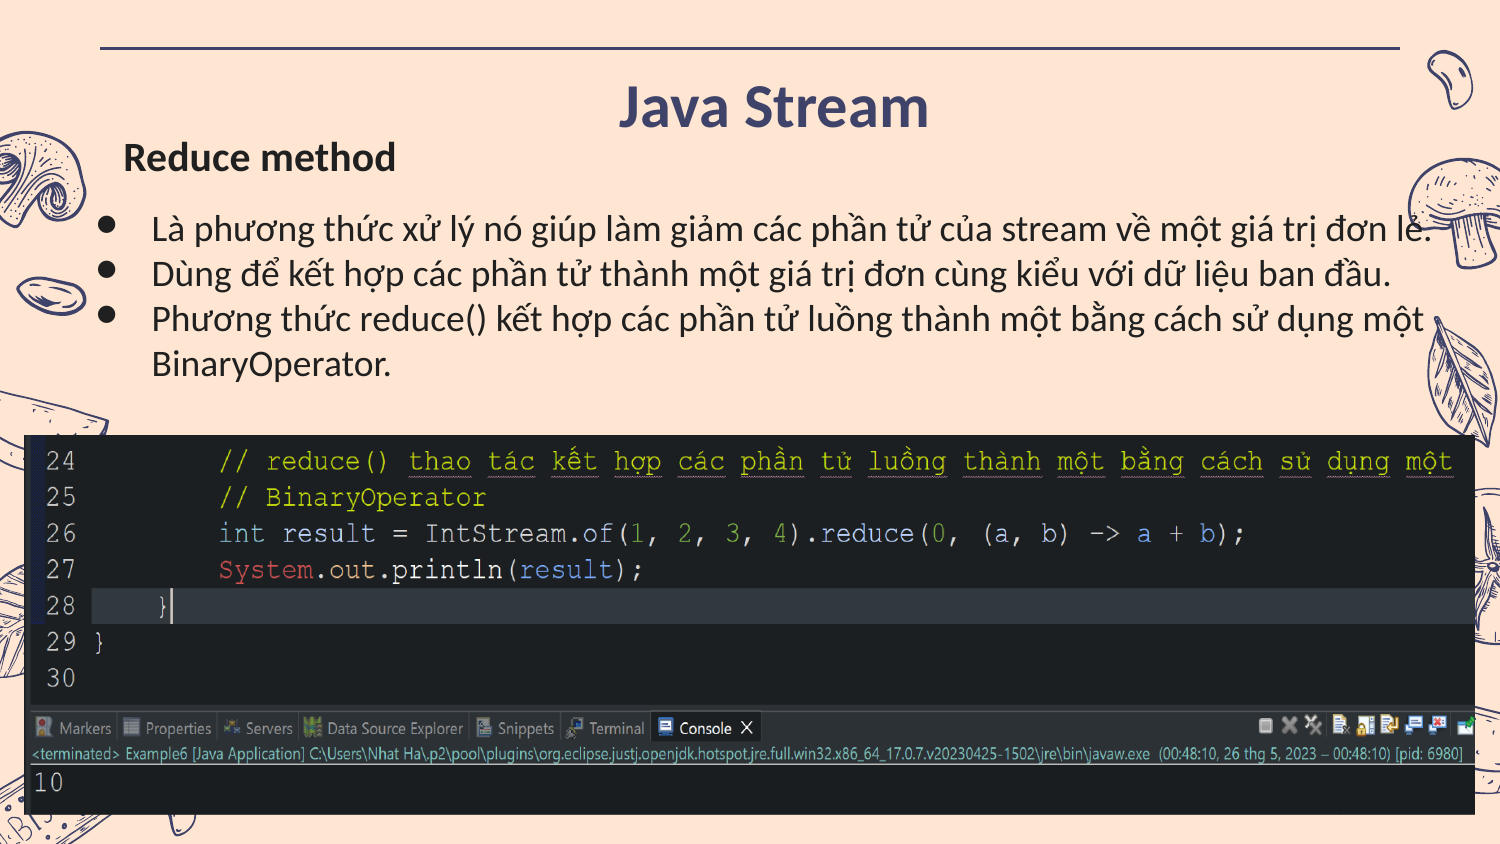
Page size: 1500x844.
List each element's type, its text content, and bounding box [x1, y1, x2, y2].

subtitle Reduce method [33, 114, 495, 189]
title Java Stream [196, 49, 1354, 125]
subtitle Là phương thức xử lý nó giúp làm giảm các phần tử của stream về một giá trị đơn lẻ. Dùng để kết hợp các phần tử thành một giá trị đơn cùng kiểu với dữ liệu ban đầu. Phương thức reduce() kết hợp các phần tử luồng thành một bằng cách sử dụng một BinaryOperator. [61, 188, 1451, 403]
picture [24, 435, 1476, 816]
